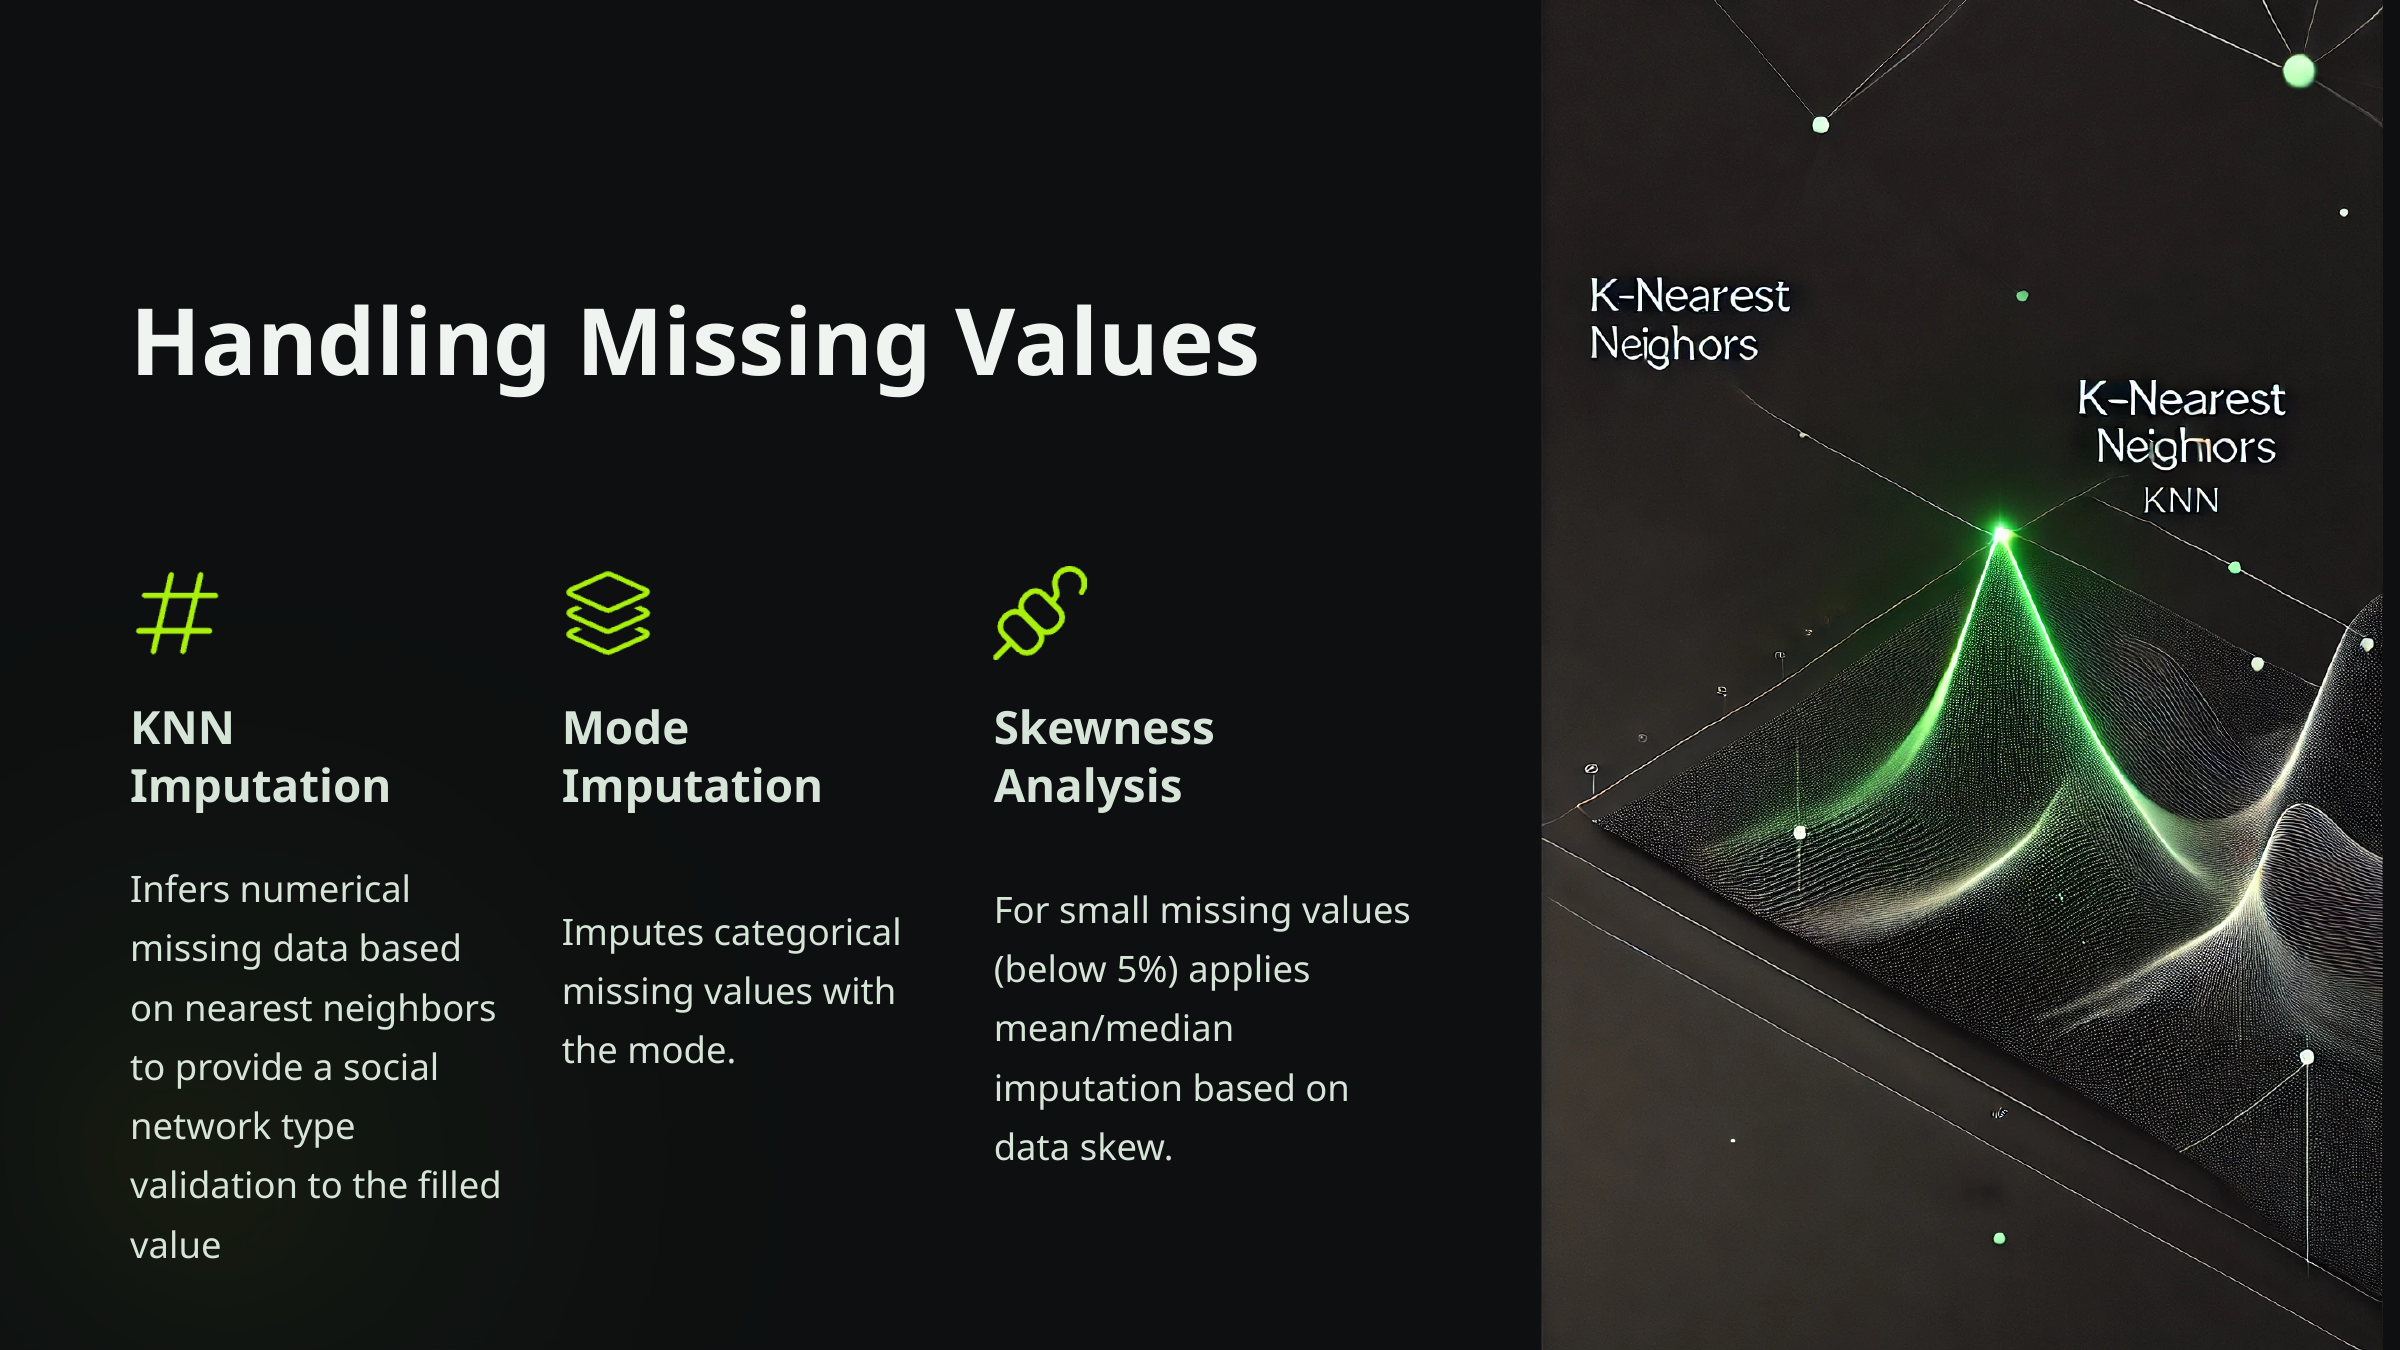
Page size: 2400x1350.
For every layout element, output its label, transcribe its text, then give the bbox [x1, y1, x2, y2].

text_box Skewness Analysis [993, 696, 1370, 813]
text_box Infers numerical missing data based on nearest neighbors to provide a social network type validation to the filled value [130, 850, 507, 1294]
picture [1541, 0, 2389, 1350]
text_box KNN Imputation [130, 696, 507, 850]
text_box Mode Imputation [561, 696, 938, 871]
picture [993, 566, 1087, 660]
text_box Imputes categorical missing values with the mode. [561, 893, 938, 1072]
picture [130, 566, 224, 660]
text_box For small missing values (below 5%) applies mean/median imputation based on data skew. [993, 870, 1417, 1050]
text_box Handling Missing Values [130, 278, 1370, 511]
picture [561, 566, 655, 660]
